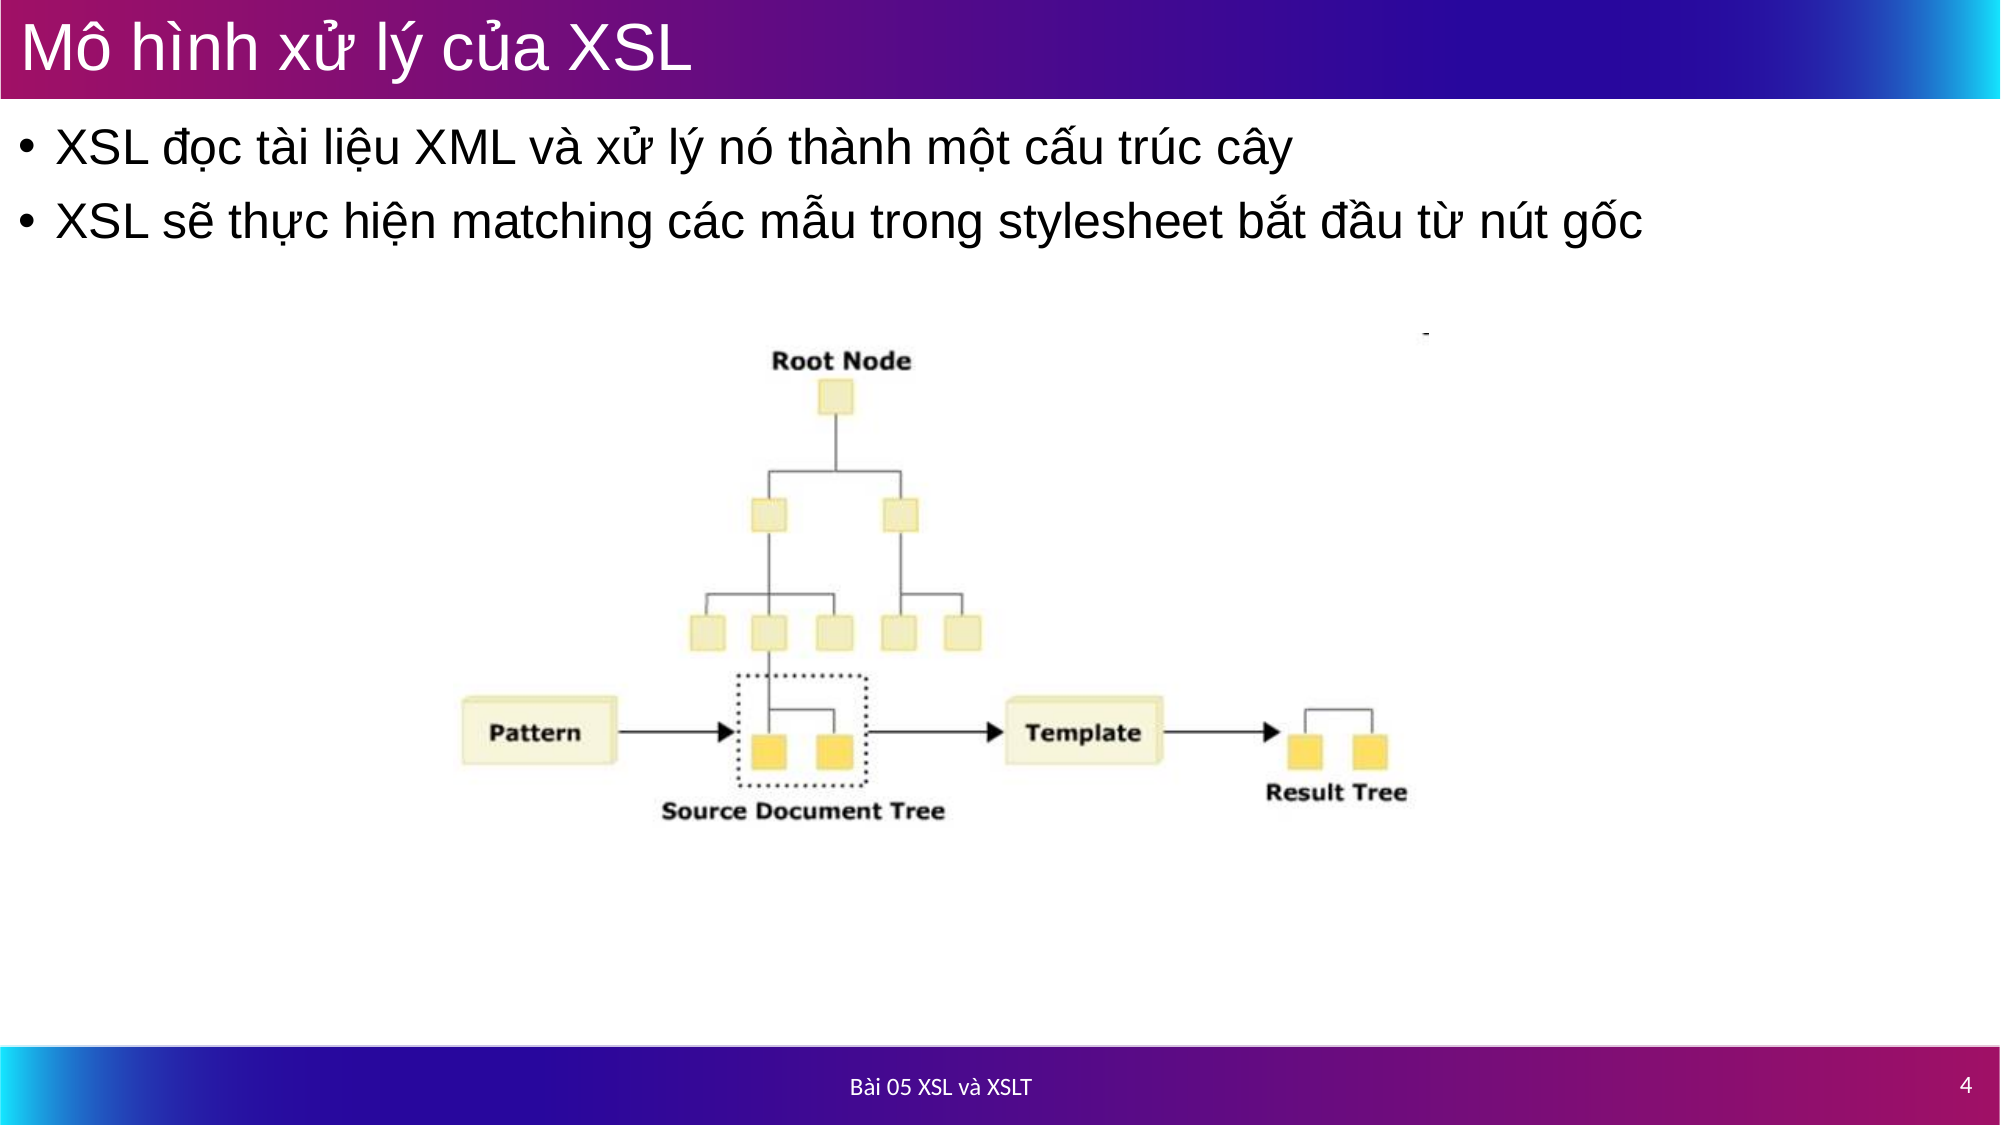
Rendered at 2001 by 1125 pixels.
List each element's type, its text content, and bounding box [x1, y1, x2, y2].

list XSL đọc tài liệu XML và xử lý nó thành một cấu trúc cây XSL sẽ thực hiện matching các mẫu trong stylesheet bắt đầu từ nút gốc [3, 113, 1988, 1014]
slide_number 4 [1877, 1053, 1988, 1114]
picture [0, 1045, 2000, 1125]
footer Bài 05 XSL và XSLT [17, 1055, 1865, 1116]
title Mô hình xử lý của XSL [4, 5, 1990, 93]
picture [0, 0, 2001, 99]
picture [453, 333, 1429, 828]
